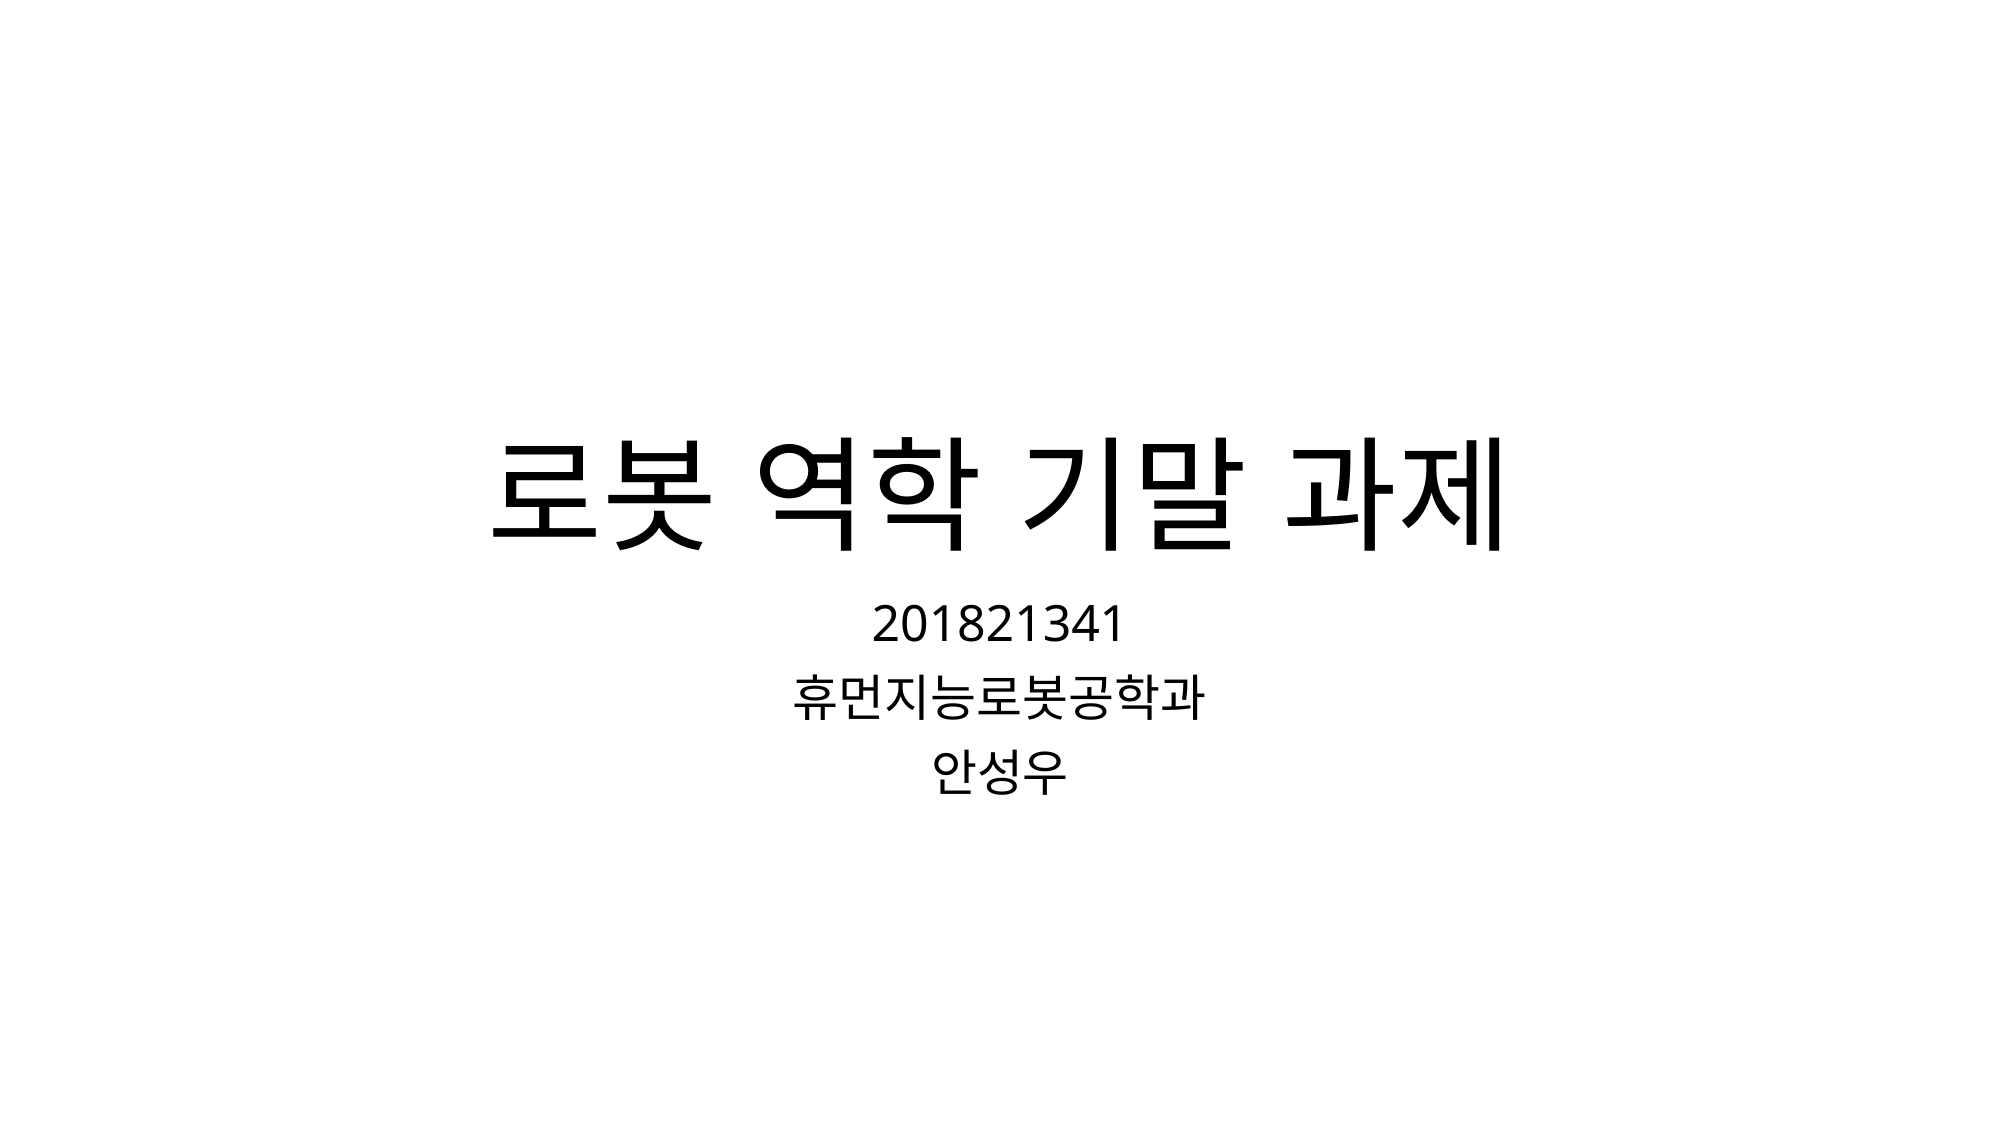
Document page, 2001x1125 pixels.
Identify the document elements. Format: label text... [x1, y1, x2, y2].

title 로봇 역학 기말 과제 [249, 184, 1750, 576]
subtitle 201821341 휴먼지능로봇공학과 안성우 [249, 590, 1750, 863]
